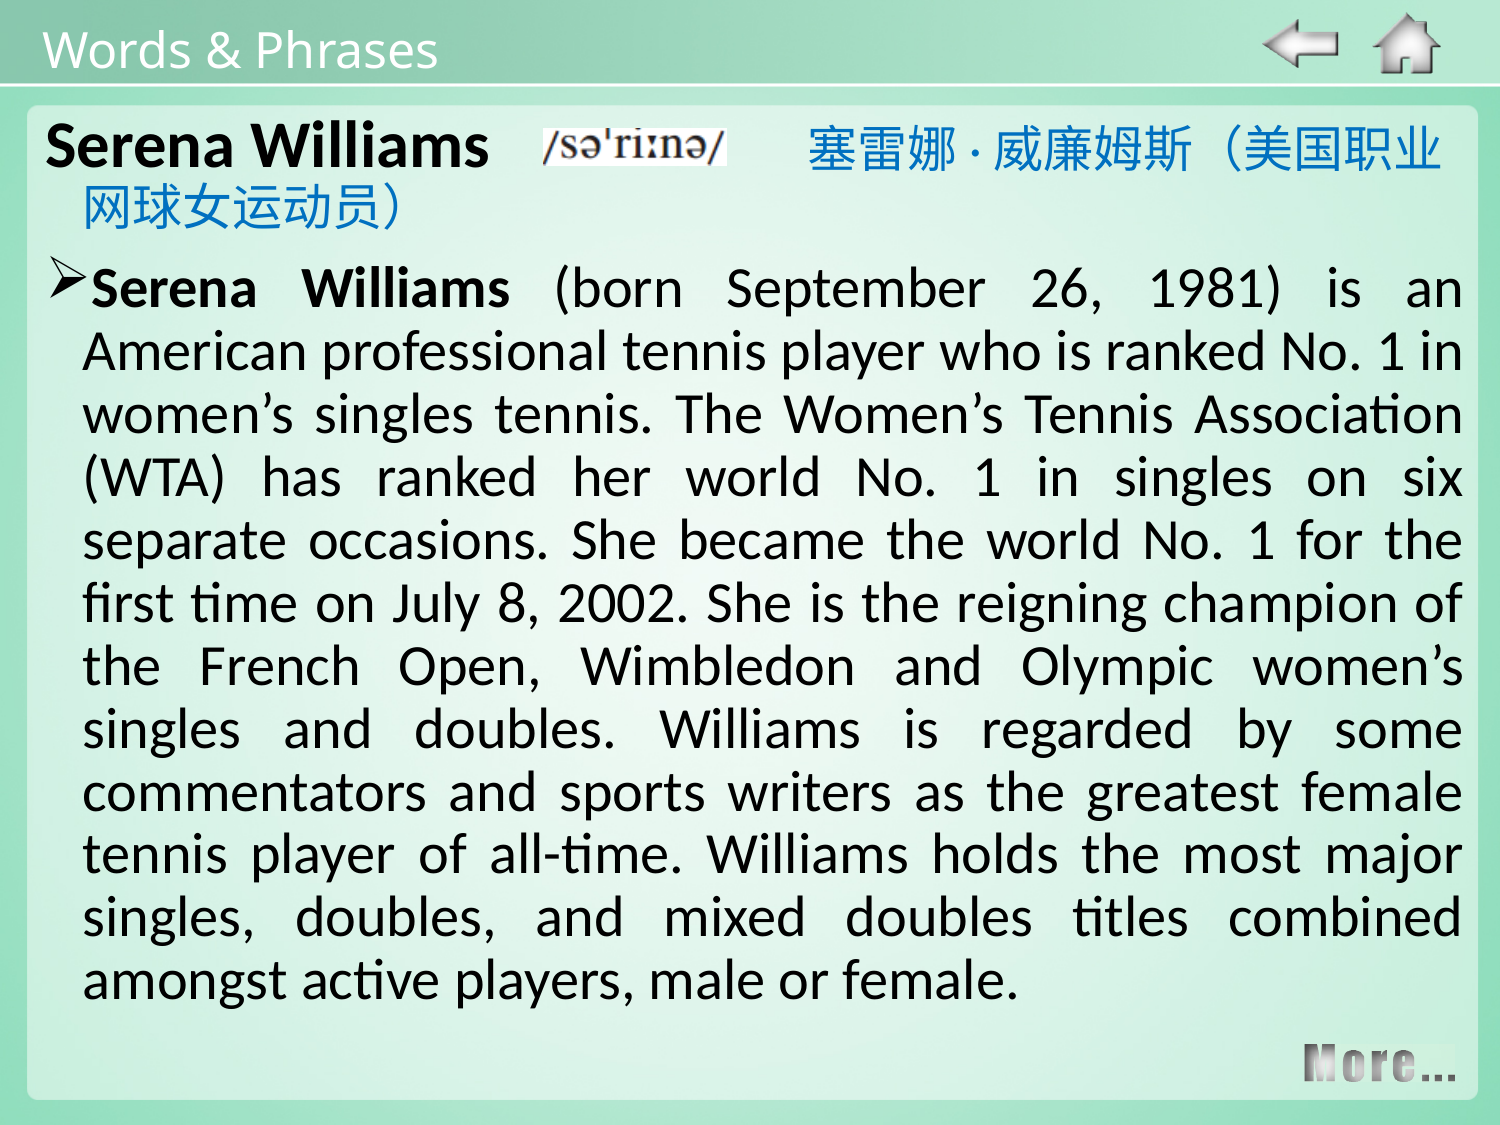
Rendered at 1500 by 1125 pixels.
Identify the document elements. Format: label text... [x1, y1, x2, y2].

text_box Words & Phrases [27, 11, 582, 87]
picture [0, 0, 1500, 1125]
list Serena Williams 塞雷娜·威廉姆斯（美国职业网球女运动员） Serena Williams (born September 26, 1981) is an American professional tennis player who is ranked No. 1 in women’s singles tennis. The Women’s Tennis Association (WTA) has ranked her world No. 1 in singles on six separate occasions. She became the world No. 1 for the first time on July 8, 2002. She is the reigning champion of the French Open, Wimbledon and Olympic women’s singles and doubles. Williams is regarded by some commentators and sports writers as the greatest female tennis player of all-time. Williams holds the most major singles, doubles, and mixed doubles titles combined amongst active players, male or female. [29, 102, 1480, 1099]
